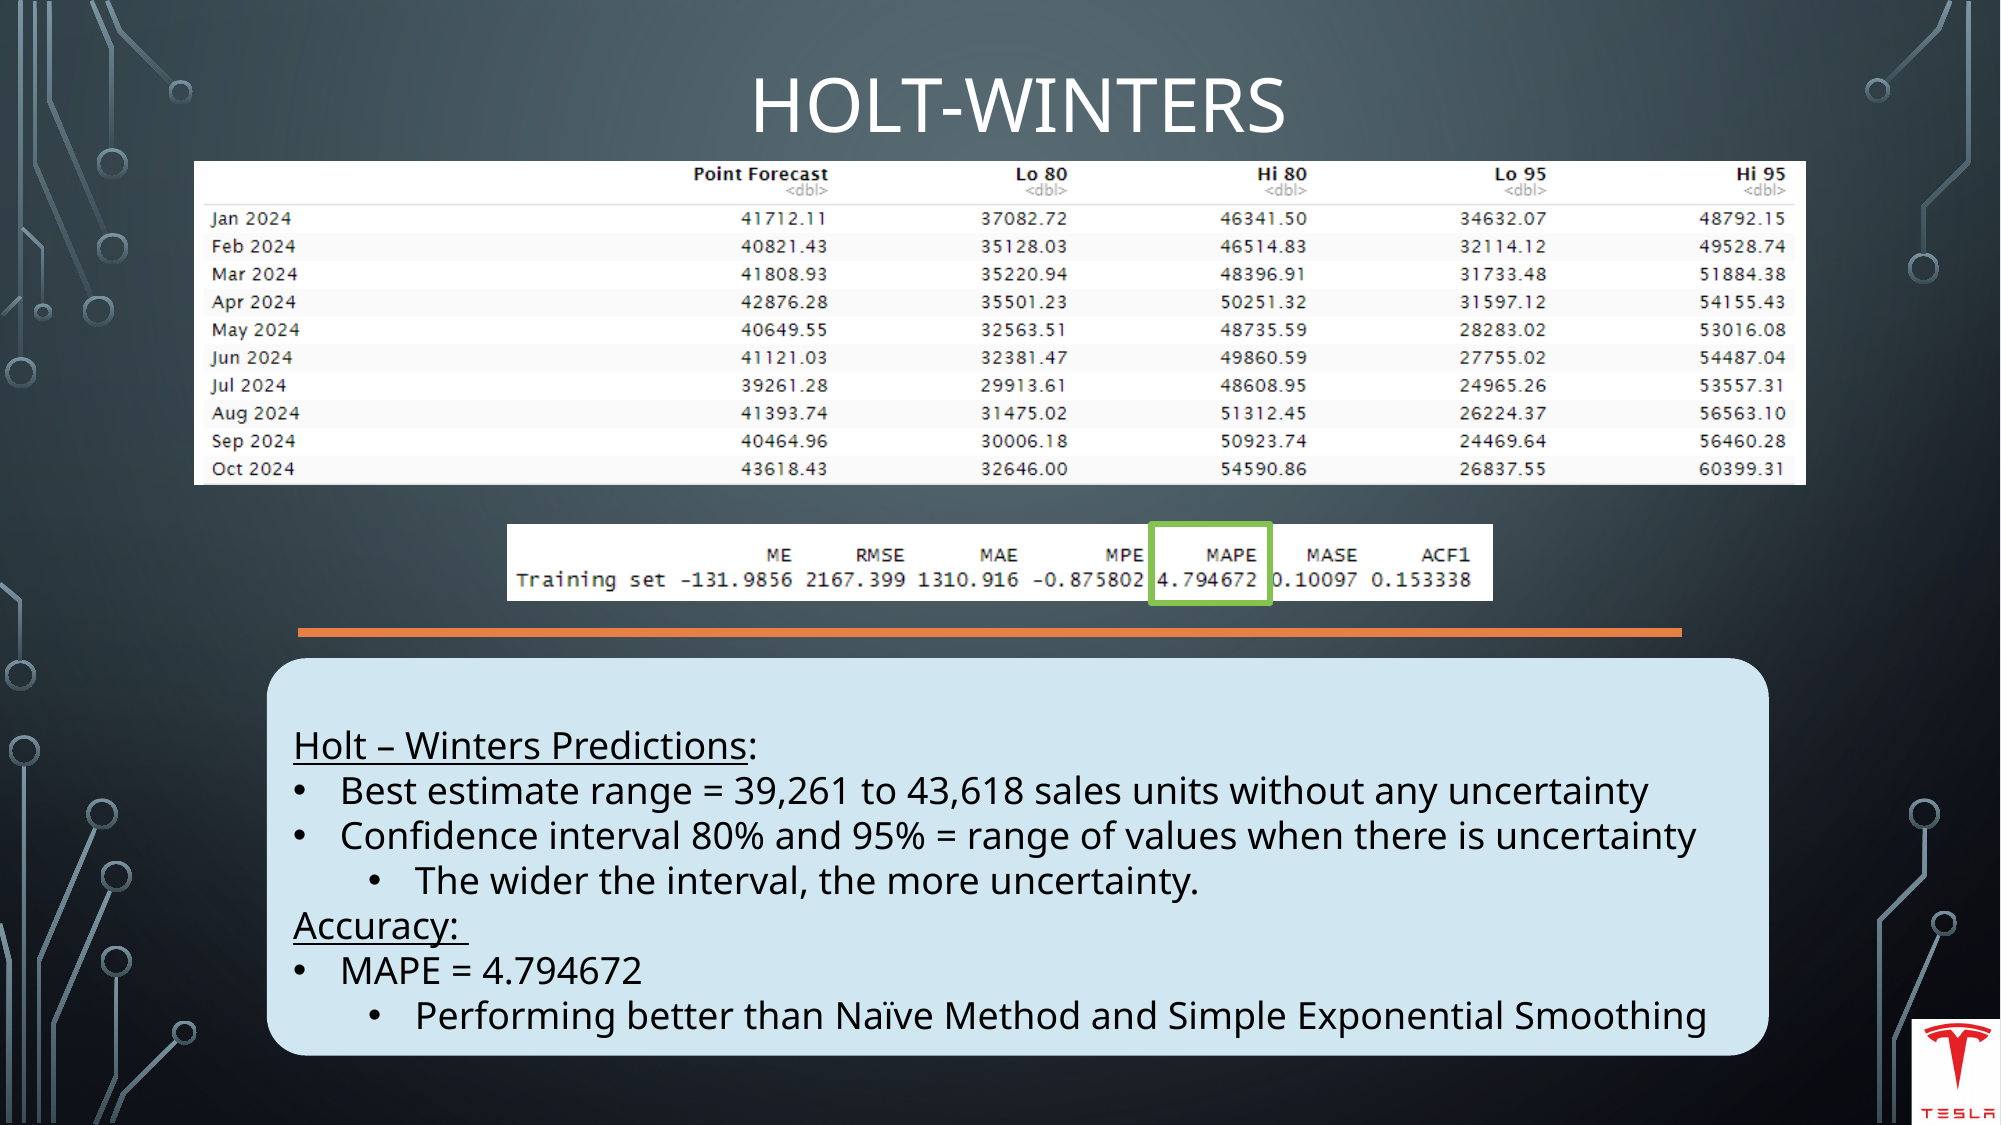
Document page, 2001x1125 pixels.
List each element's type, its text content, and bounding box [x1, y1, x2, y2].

title Holt-winters [247, 37, 1791, 161]
picture [194, 161, 1806, 485]
picture [1911, 1019, 2000, 1125]
picture [507, 523, 1493, 602]
text_box Holt – Winters Predictions: Best estimate range = 39,261 to 43,618 sales units without any uncertainty Confidence interval 80% and 95% = range of values when there is uncertainty The wider the interval, the more uncertainty. Accuracy: MAPE = 4.794672 Performing better than Naïve Method and Simple Exponential Smoothing [266, 658, 1769, 1056]
